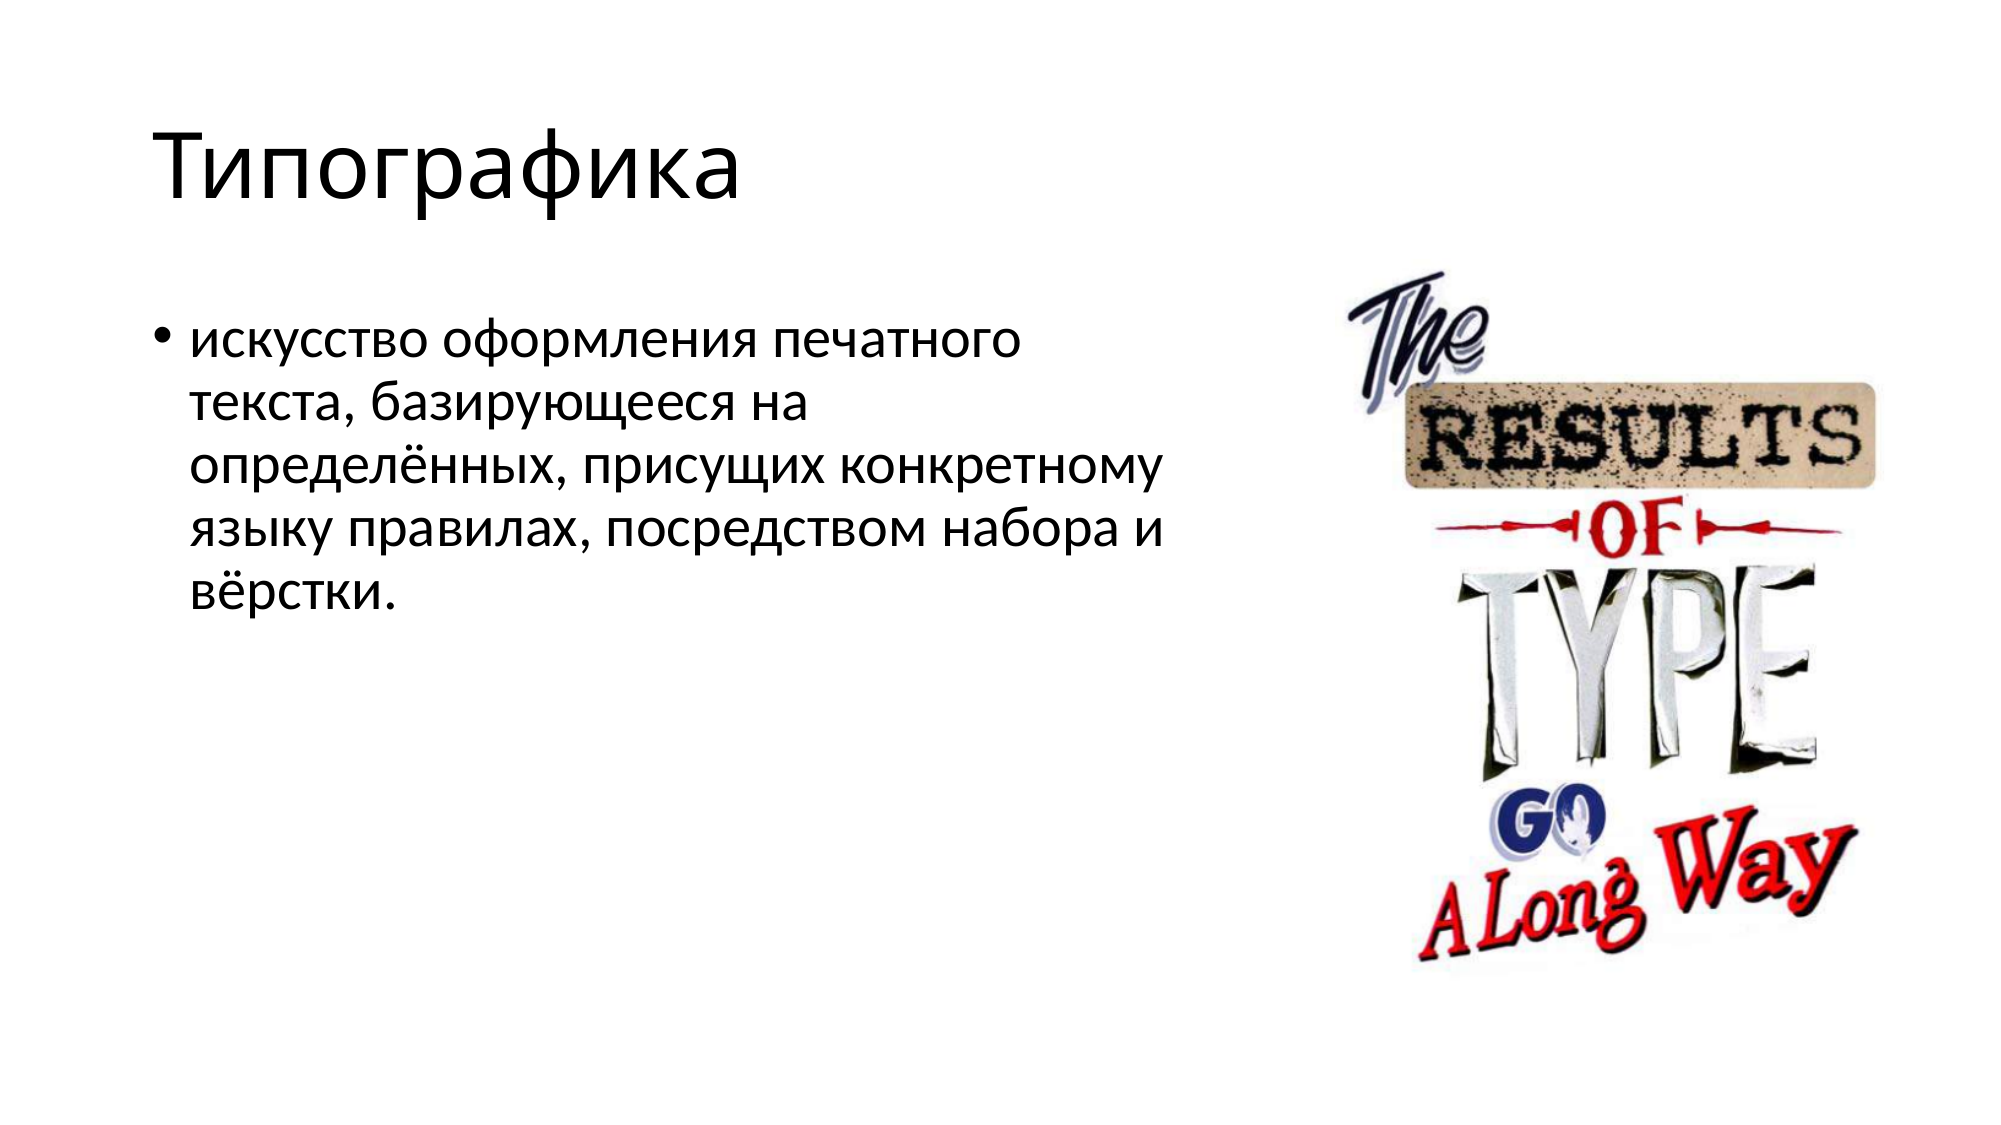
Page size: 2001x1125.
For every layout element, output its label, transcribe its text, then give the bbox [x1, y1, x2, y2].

list искусство оформления печатного текста, базирующееся на определённых, присущих конкретному языку правилах, посредством набора и вёрстки. [137, 299, 1205, 1014]
title Типографика [137, 59, 1863, 278]
picture [1335, 253, 1922, 990]
